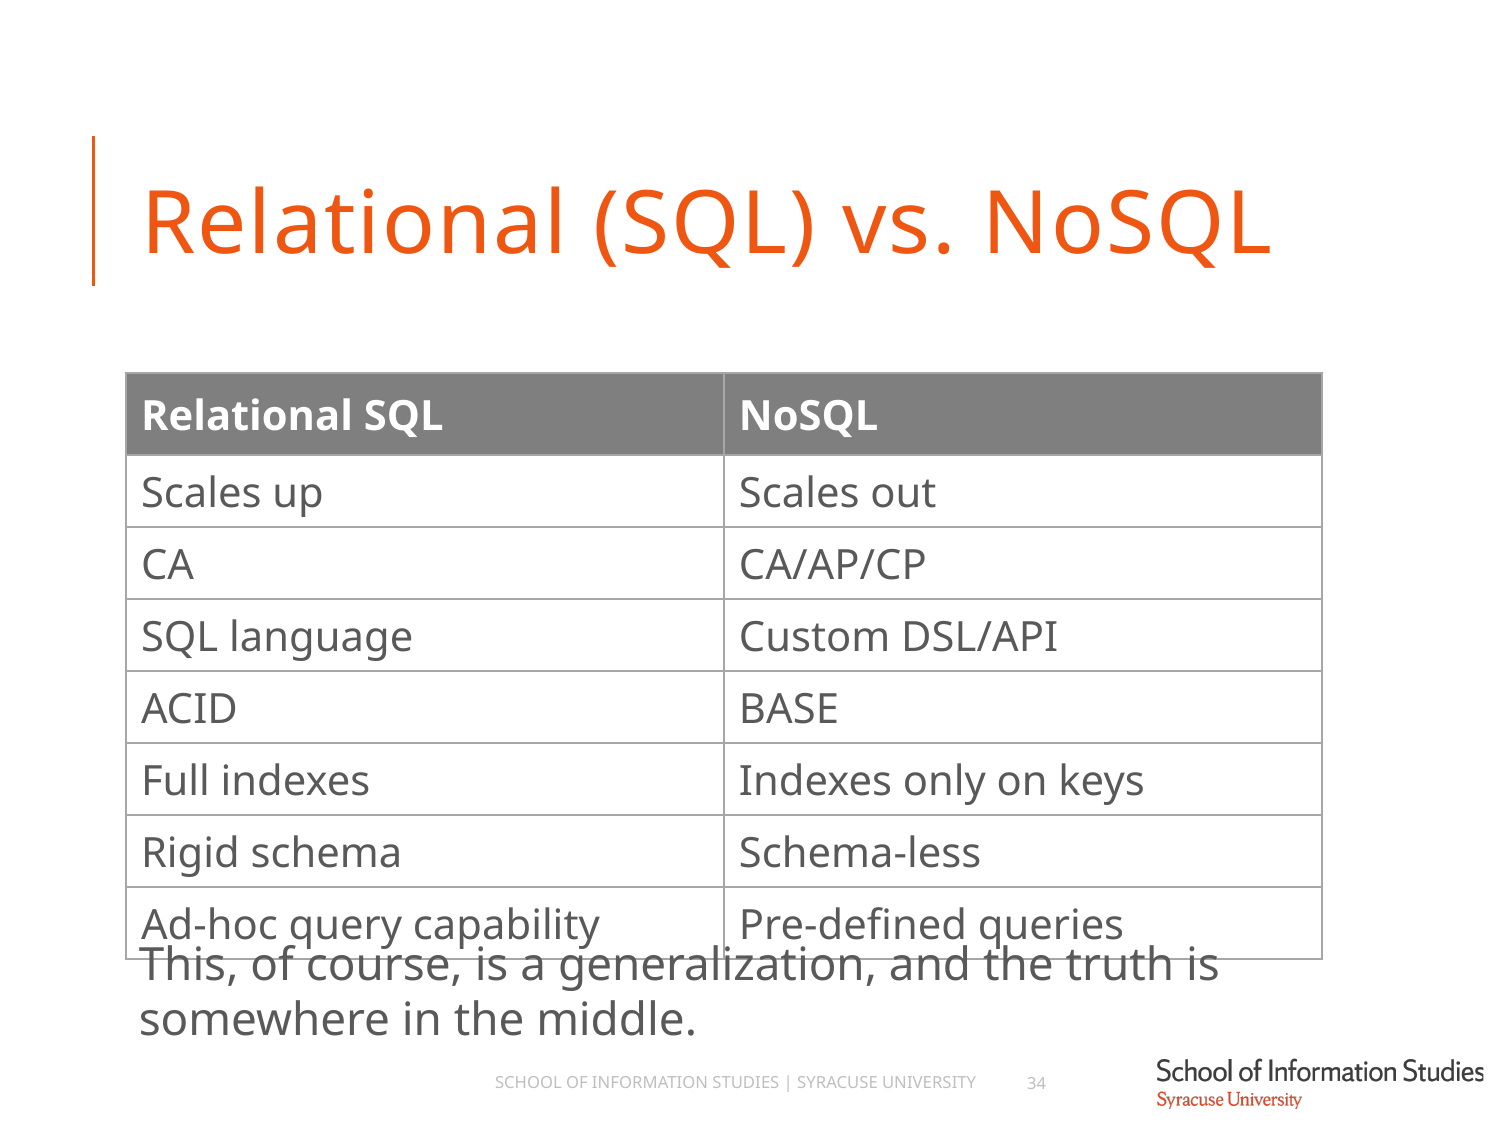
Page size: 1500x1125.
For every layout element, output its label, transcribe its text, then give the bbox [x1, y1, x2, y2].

text_box This, of course, is a generalization, and the truth is somewhere in the middle. [123, 926, 1320, 1029]
table_cell SQL language [127, 600, 723, 670]
table_cell Ad-hoc query capability [127, 888, 723, 926]
table_header NoSQL [725, 374, 1321, 454]
slide_number 34 [1012, 1061, 1149, 1107]
table_cell BASE [725, 672, 1321, 742]
footer School of Information Studies | Syracuse University [283, 1061, 993, 1106]
title Relational (SQL) vs. NoSQL [126, 96, 1322, 342]
table_cell Pre-defined queries [725, 888, 1321, 958]
table_cell Custom DSL/API [725, 600, 1321, 670]
table_cell CA [127, 528, 723, 598]
table_cell Indexes only on keys [725, 744, 1321, 814]
table_cell Schema-less [725, 816, 1321, 886]
table_cell CA/AP/CP [725, 528, 1321, 598]
table_cell Rigid schema [127, 816, 723, 886]
table_cell Full indexes [127, 744, 723, 814]
table_cell Scales out [725, 456, 1321, 526]
table_cell ACID [127, 672, 723, 742]
table_cell Scales up [127, 456, 723, 526]
table_header Relational SQL [127, 374, 723, 454]
